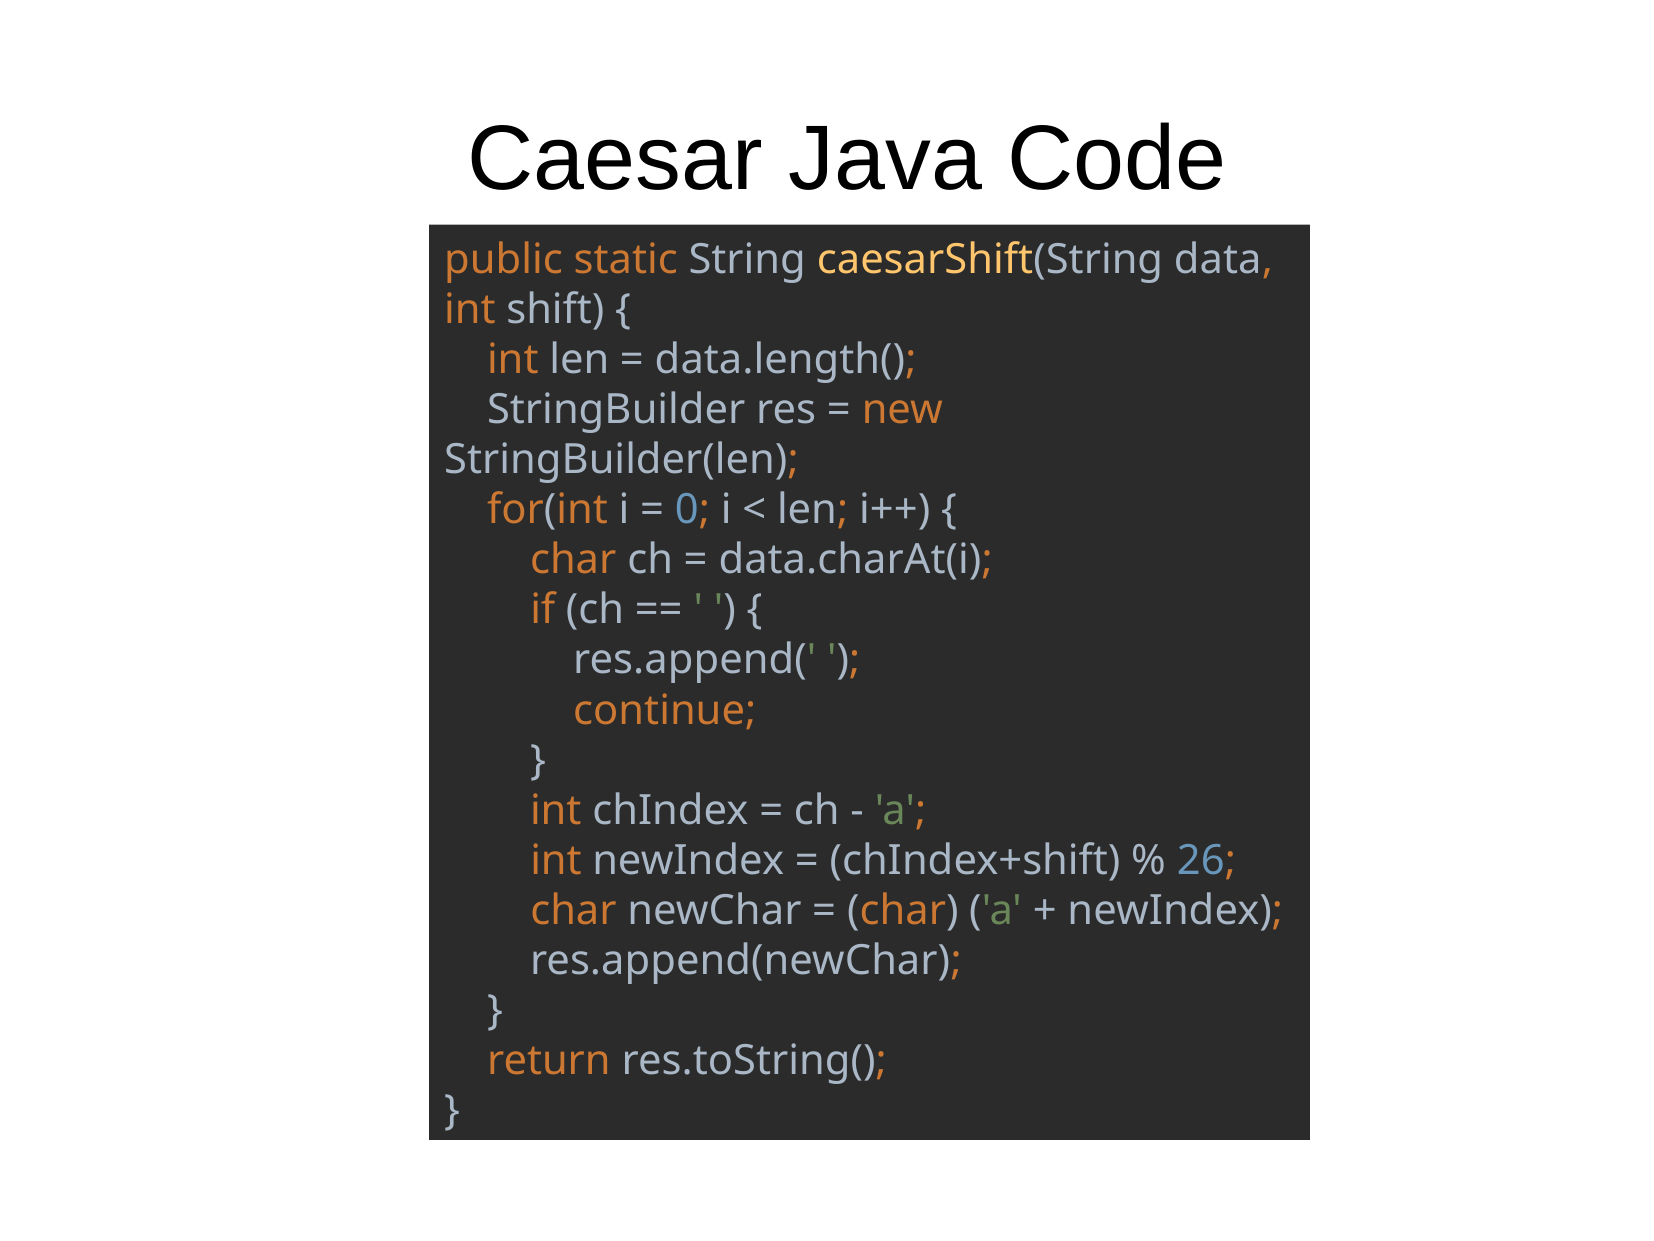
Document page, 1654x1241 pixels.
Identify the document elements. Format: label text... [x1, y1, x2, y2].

text_box Caesar Java Code [82, 49, 1613, 257]
text_box public static String caesarShift(String data, int shift) { int len = data.length(); StringBuilder res = new StringBuilder(len); for(int i = 0; i < len; i++) { char ch = data.charAt(i); if (ch == ' ') { res.append(' '); continue; } int chIndex = ch - 'a'; int newIndex = (chIndex+shift) % 26; char newChar = (char) ('a' + newIndex); res.append(newChar); } return res.toString(); } [429, 224, 1310, 1140]
